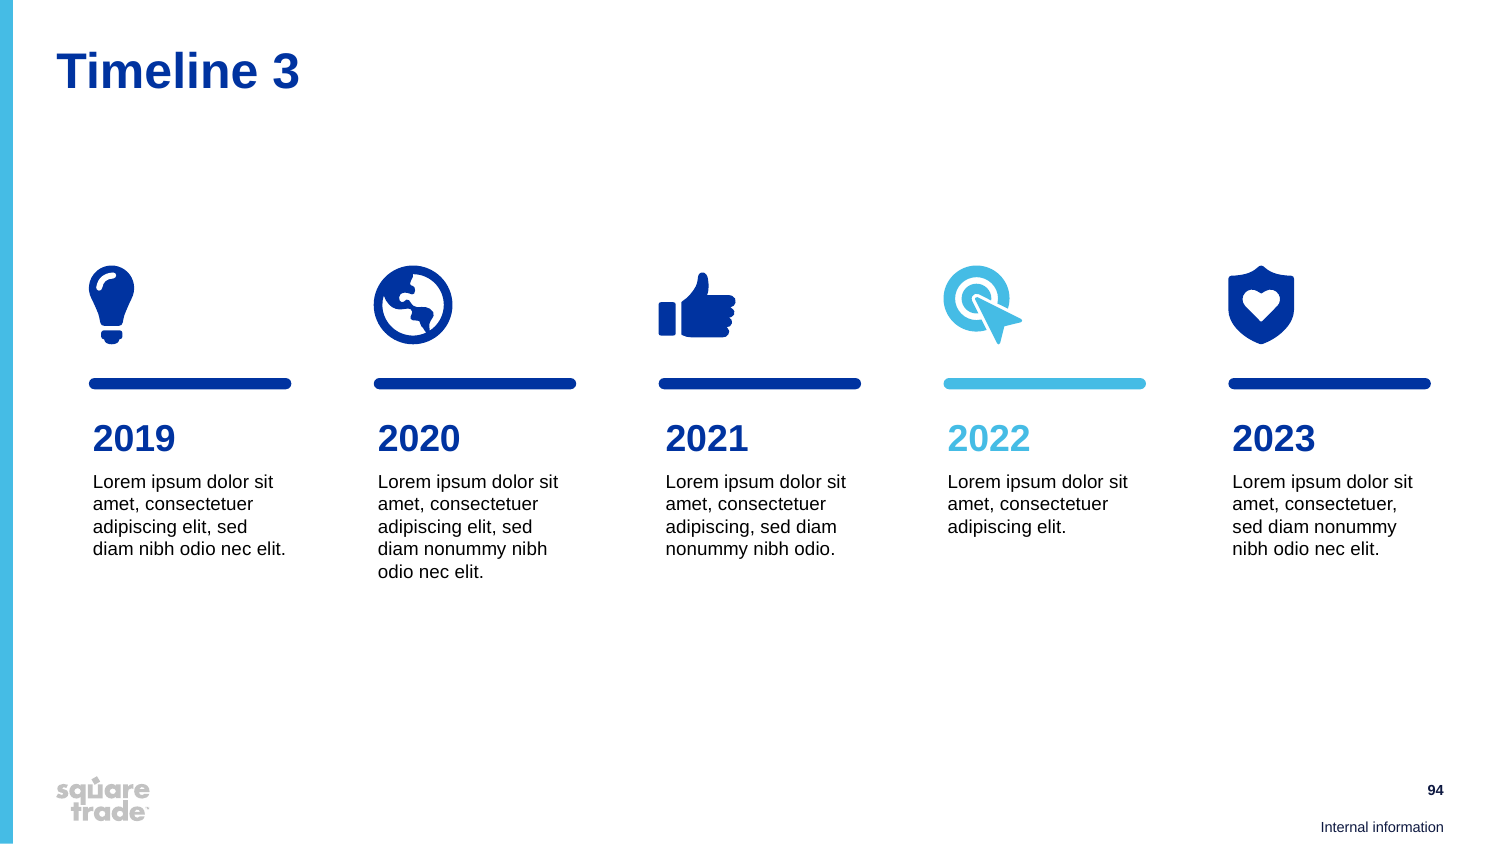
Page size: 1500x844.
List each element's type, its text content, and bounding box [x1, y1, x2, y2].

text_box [88, 265, 135, 345]
text_box Lorem ipsum dolor sit amet, consectetuer adipiscing elit. [943, 467, 1146, 540]
text_box [943, 265, 1010, 332]
text_box [1228, 265, 1295, 345]
text_box 2022 [943, 411, 1146, 462]
slide_number 94 [1355, 776, 1444, 804]
text_box Lorem ipsum dolor sit amet, consectetuer adipiscing elit, sed diam nonummy nibh odio nec elit. [373, 467, 577, 585]
text_box Lorem ipsum dolor sit amet, consectetuer adipiscing elit, sed diam nibh odio nec elit. [88, 467, 292, 562]
text_box [373, 378, 577, 390]
text_box [373, 265, 453, 345]
text_box 2021 [661, 411, 864, 462]
text_box [658, 378, 862, 390]
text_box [658, 272, 737, 338]
text_box Lorem ipsum dolor sit amet, consectetuer, sed diam nonummy nibh odio nec elit. [1228, 467, 1431, 562]
text_box 2020 [373, 411, 577, 462]
text_box 2019 [88, 411, 292, 462]
text_box Lorem ipsum dolor sit amet, consectetuer adipiscing, sed diam nonummy nibh odio. [661, 467, 864, 562]
text_box 2023 [1228, 411, 1431, 462]
title Timeline 3 [56, 45, 1444, 120]
text_box [975, 297, 1023, 345]
text_box [1228, 378, 1431, 390]
text_box [943, 378, 1147, 390]
text_box [88, 378, 292, 390]
